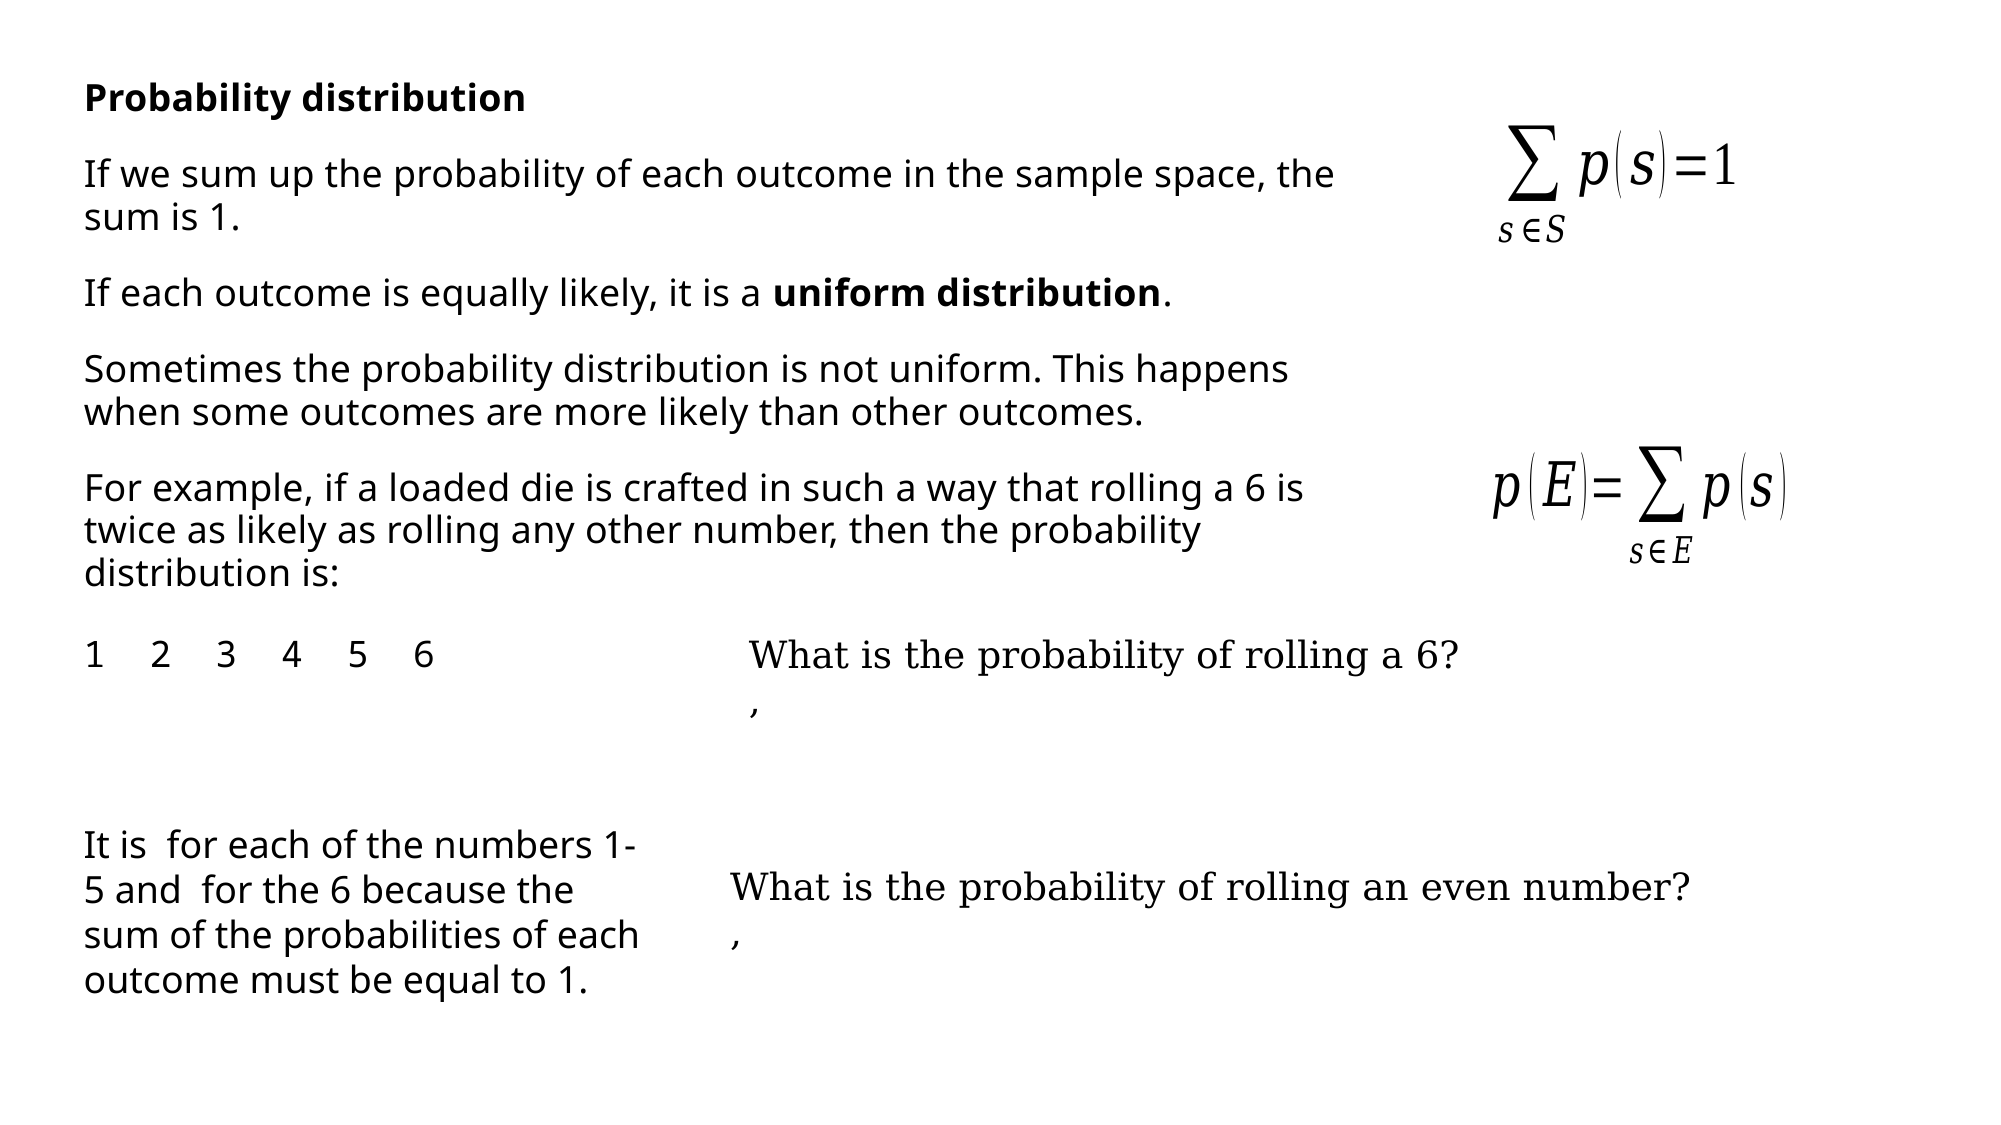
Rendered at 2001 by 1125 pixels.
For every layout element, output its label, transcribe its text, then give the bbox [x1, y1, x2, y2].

text_box 1 2 3 4 5 6 [68, 623, 486, 682]
